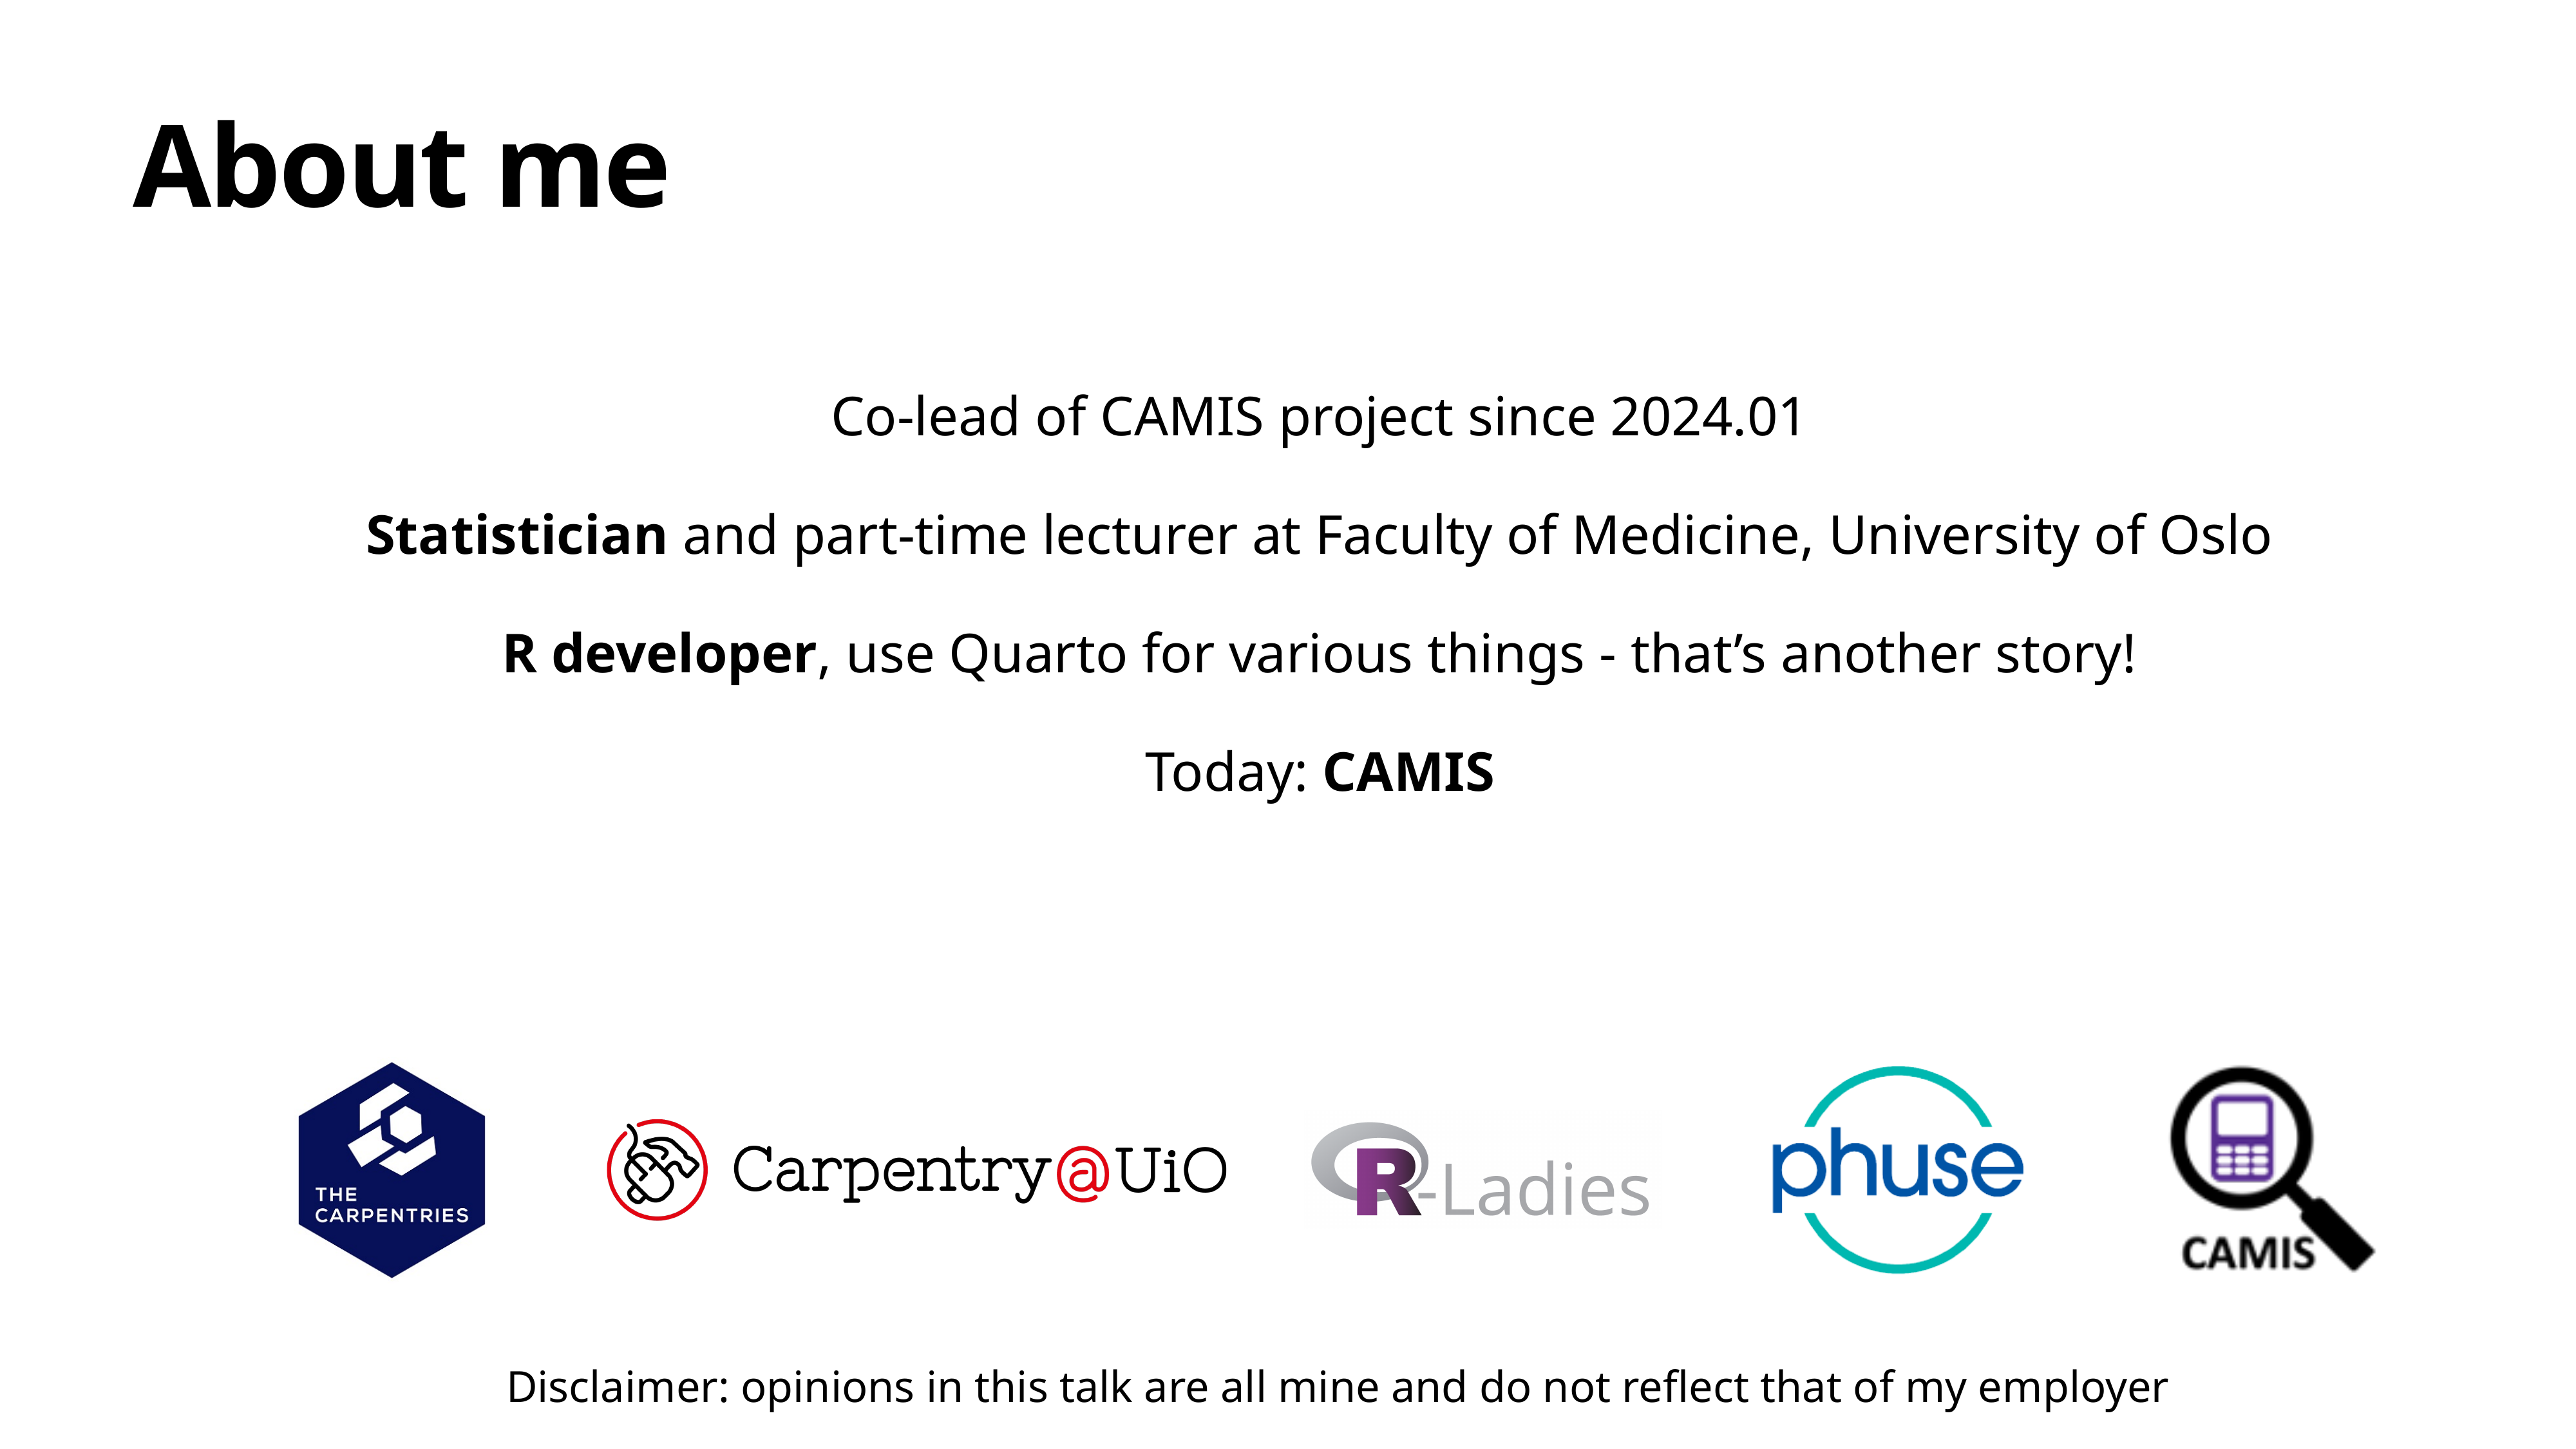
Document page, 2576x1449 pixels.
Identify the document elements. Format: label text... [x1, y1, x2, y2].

picture [293, 1056, 490, 1283]
title About me [127, 113, 2449, 266]
text_box Disclaimer: opinions in this talk are all mine and do not reflect that of my employer [500, 1359, 2188, 1417]
picture [1761, 998, 2481, 1343]
picture [1304, 1110, 1662, 1230]
text_box Co-lead of CAMIS project since 2024.01 Statistician and part-time lecturer at Faculty of Medicine, University of Oslo R developer, use Quarto for various things - that’s another story! Today: CAMIS [360, 384, 2280, 808]
picture [606, 1118, 1227, 1222]
